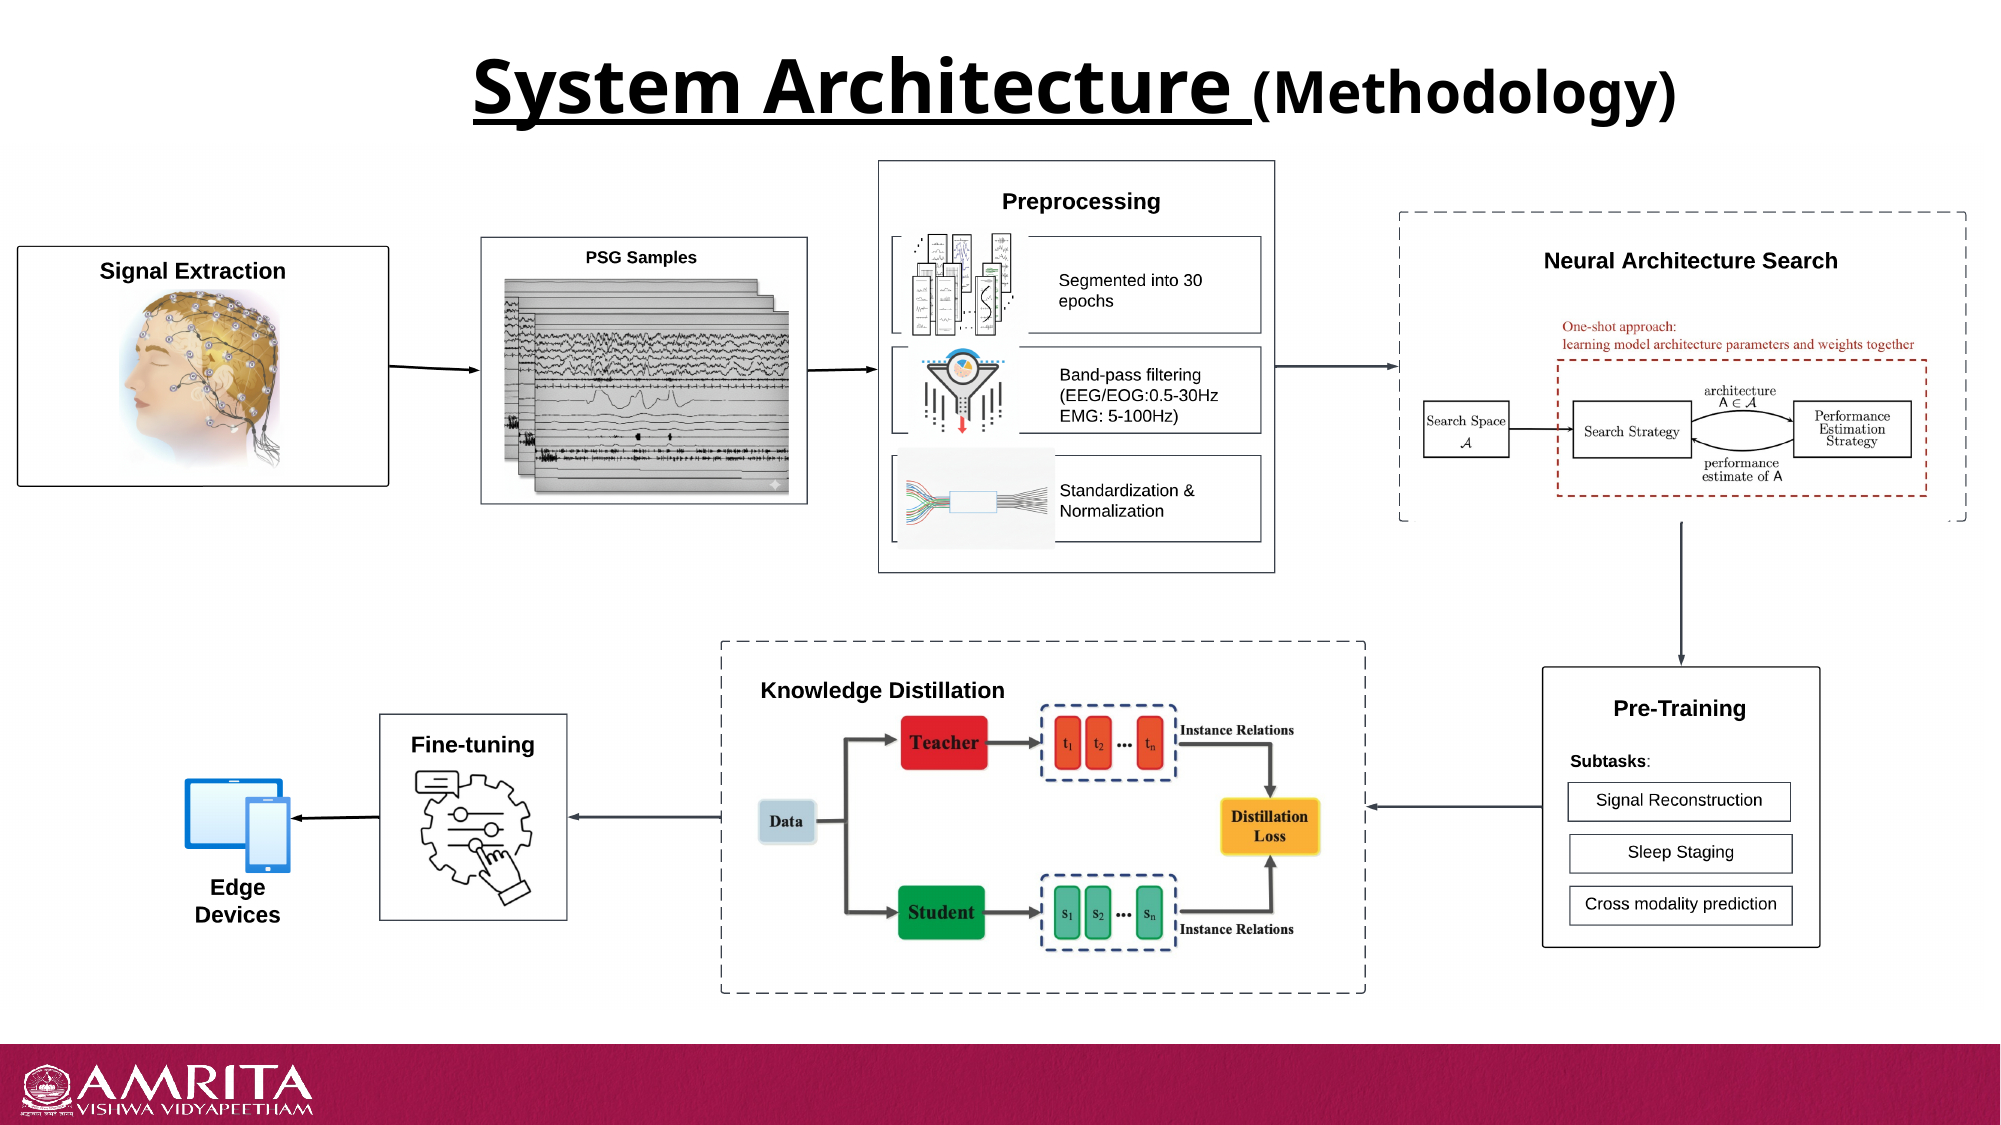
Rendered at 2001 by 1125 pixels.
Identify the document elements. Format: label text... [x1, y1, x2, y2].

picture [0, 1044, 2001, 1125]
picture [0, 143, 1984, 1010]
text_box System Architecture (Methodology) [457, 53, 1787, 126]
